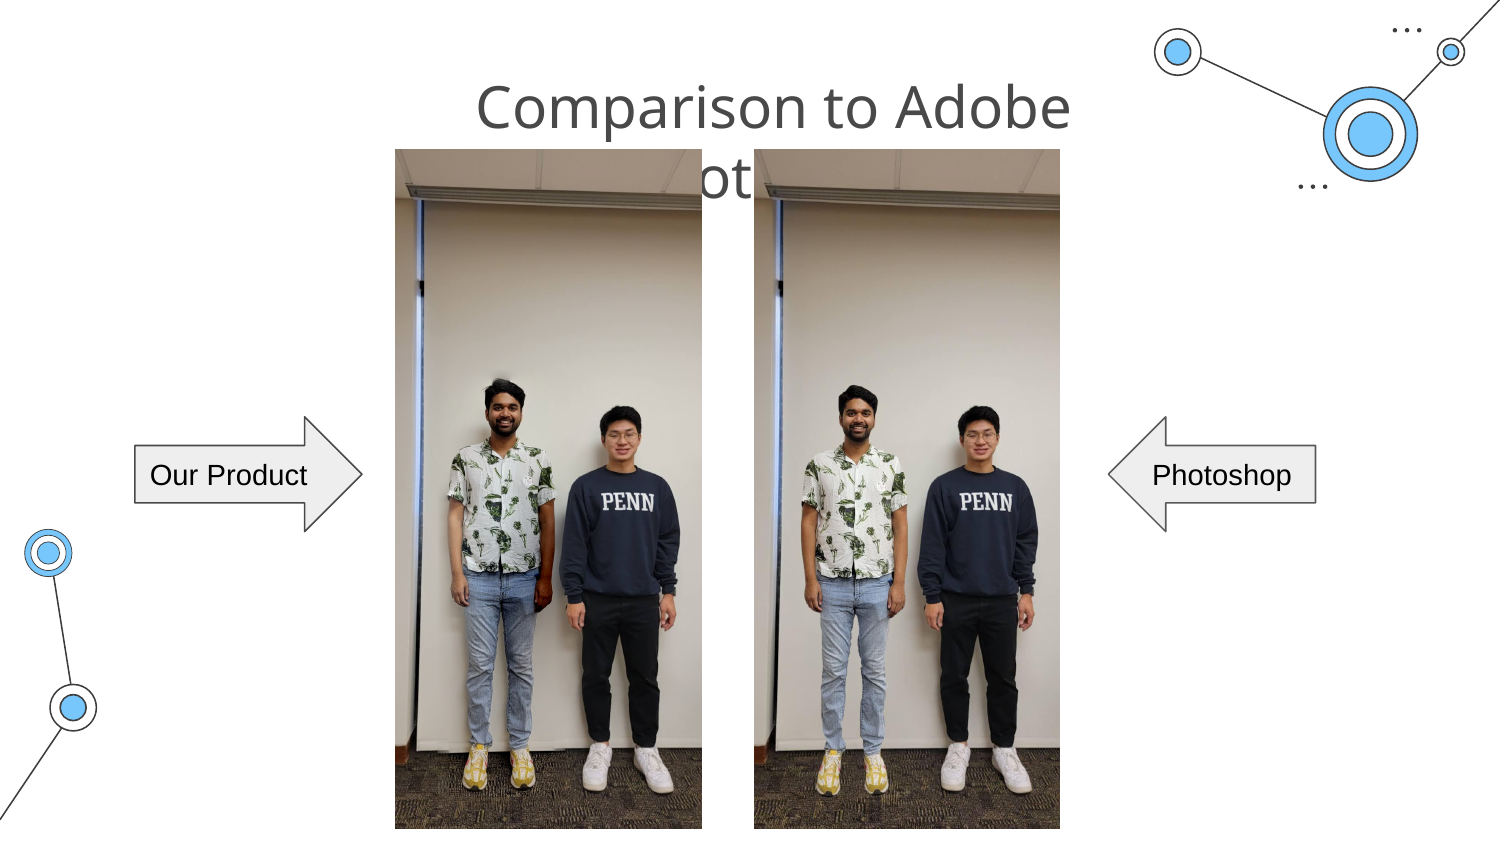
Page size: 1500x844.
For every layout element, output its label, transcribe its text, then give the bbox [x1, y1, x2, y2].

picture [754, 149, 1061, 830]
picture [395, 149, 702, 830]
title Comparison to Adobe Photoshop [349, 55, 1199, 150]
text_box Our Product [134, 416, 363, 532]
text_box Photoshop [1108, 416, 1316, 532]
